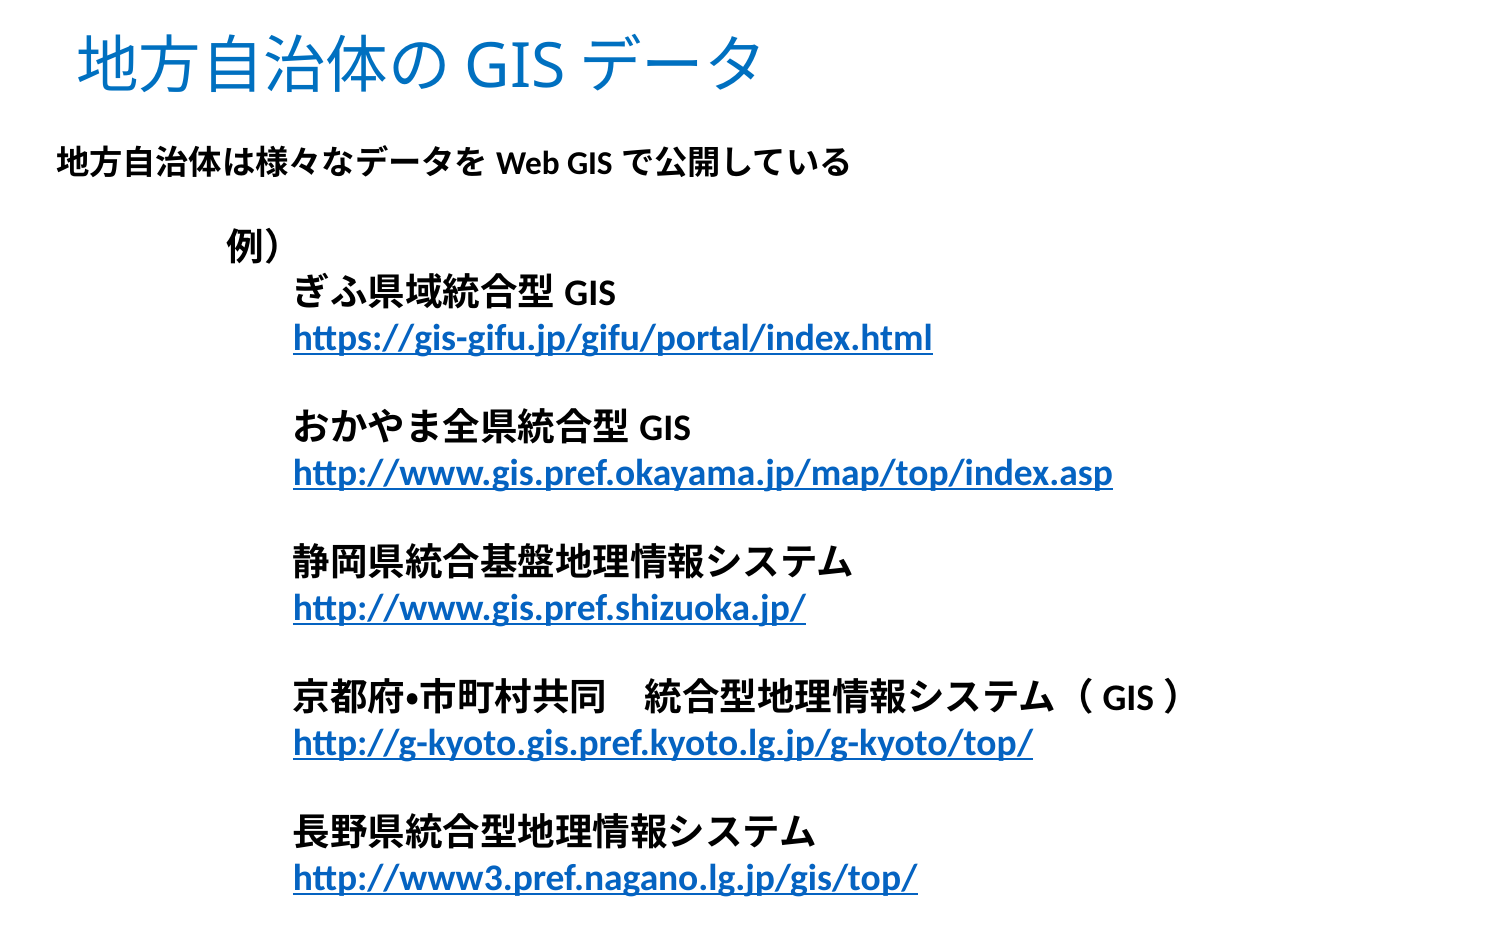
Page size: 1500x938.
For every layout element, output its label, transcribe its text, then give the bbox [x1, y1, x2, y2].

text_box 地方自治体は様々なデータをWeb GISで公開している [41, 134, 868, 189]
title 地方自治体のGISデータ [60, 25, 1355, 109]
text_box 例） [212, 215, 317, 276]
text_box ぎふ県域統合型GIS https://gis-gifu.jp/gifu/portal/index.html おかやま全県統合型GIS http://www.gis.pref.okayama.jp/map/top/index.asp 静岡県統合基盤地理情報システム http://www.gis.pref.shizuoka.jp/ 京都府・市町村共同 統合型地理情報システム（GIS） http://g-kyoto.gis.pref.kyoto.lg.jp/g-kyoto/top/ 長野県統合型地理情報システム http://www3.pref.nagano.lg.jp/gis/top/ [278, 215, 1222, 906]
